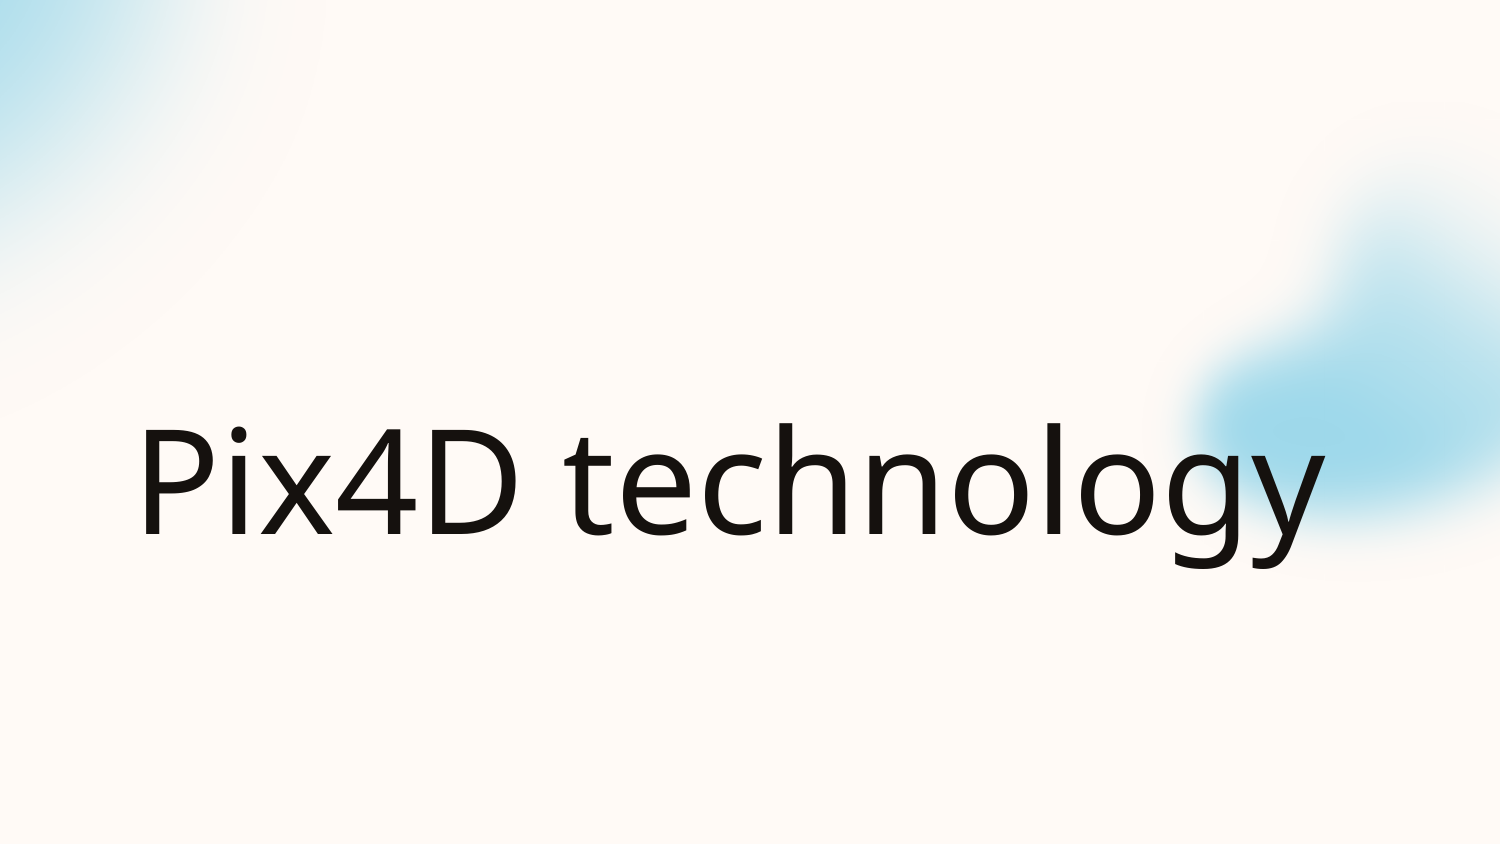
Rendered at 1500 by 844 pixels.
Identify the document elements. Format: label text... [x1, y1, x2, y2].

picture [0, 0, 673, 742]
picture [963, 0, 1500, 844]
title Pix4D technology [117, 373, 1383, 637]
